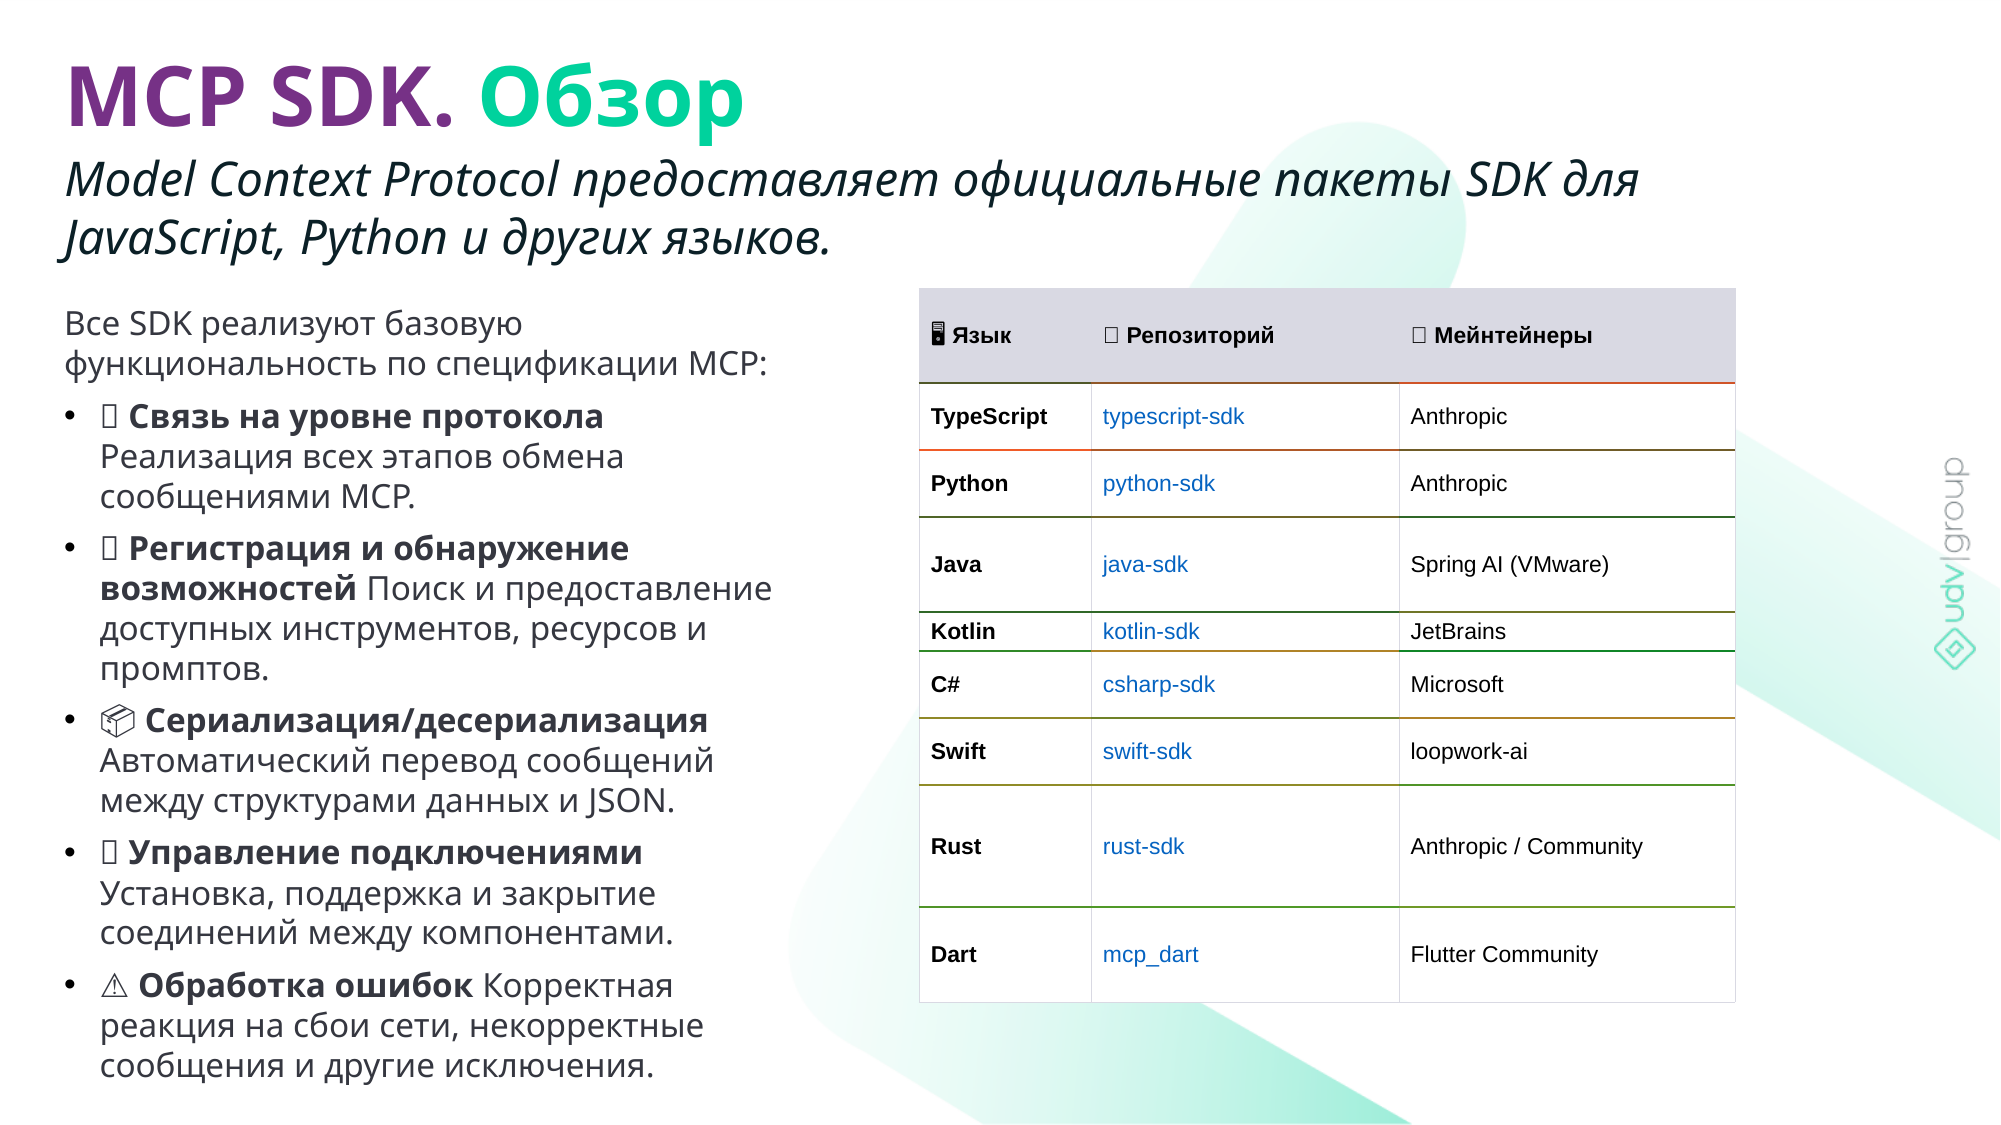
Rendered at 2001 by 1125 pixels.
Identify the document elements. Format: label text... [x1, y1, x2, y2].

text_box Все SDK реализуют базовую функциональность по спецификации MCP: 📡 Связь на уровне протокола Реализация всех этапов обмена сообщениями MCP. 🧭 Регистрация и обнаружение возможностей Поиск и предоставление доступных инструментов, ресурсов и промптов. 📦 Сериализация/десериализация Автоматический перевод сообщений между структурами данных и JSON. 🔌 Управление подключениями Установка, поддержка и закрытие соединений между компонентами. ⚠️ Обработка ошибок Корректная реакция на сбои сети, некорректные сообщения и другие исключения. [49, 295, 801, 1092]
table_cell typescript-sdk [1092, 384, 1399, 449]
table_cell Microsoft [1400, 652, 1735, 717]
table_cell swift-sdk [1092, 719, 1399, 784]
table_cell loopwork-ai [1400, 719, 1735, 784]
table_cell java-sdk [1092, 518, 1399, 611]
table_cell python-sdk [1092, 451, 1399, 516]
table_cell Kotlin [920, 613, 1091, 650]
table_cell Anthropic [1400, 384, 1735, 449]
table_cell csharp-sdk [1092, 652, 1399, 717]
picture [1933, 456, 1977, 672]
table_cell JetBrains [1400, 613, 1735, 650]
table_cell Spring AI (VMware) [1400, 518, 1735, 611]
table_cell kotlin-sdk [1092, 613, 1399, 650]
table_cell Dart [920, 908, 1091, 1002]
table_cell Rust [920, 786, 1091, 906]
text_box [0, 0, 2000, 1125]
table_header 🔗 Репозиторий [1092, 289, 1399, 382]
table_cell mcp_dart [1092, 908, 1399, 1002]
table_header 🙌 Мейнтейнеры [1400, 289, 1735, 382]
table_cell C# [920, 652, 1091, 717]
table_cell Anthropic / Community [1400, 786, 1735, 906]
table_cell Flutter Community [1400, 908, 1735, 1002]
table_cell TypeScript [920, 384, 1091, 449]
text_box Model Context Protocol предоставляет официальные пакеты SDK для JavaScript, Python и других языков. [49, 133, 1866, 279]
text_box MCP SDK. Обзор [49, 47, 1860, 133]
table_cell Swift [920, 719, 1091, 784]
table_cell rust-sdk [1092, 786, 1399, 906]
table_cell Java [920, 518, 1091, 611]
table_cell Python [920, 451, 1091, 516]
table_header 🖥️ Язык [920, 289, 1091, 382]
table_cell Anthropic [1400, 451, 1735, 516]
